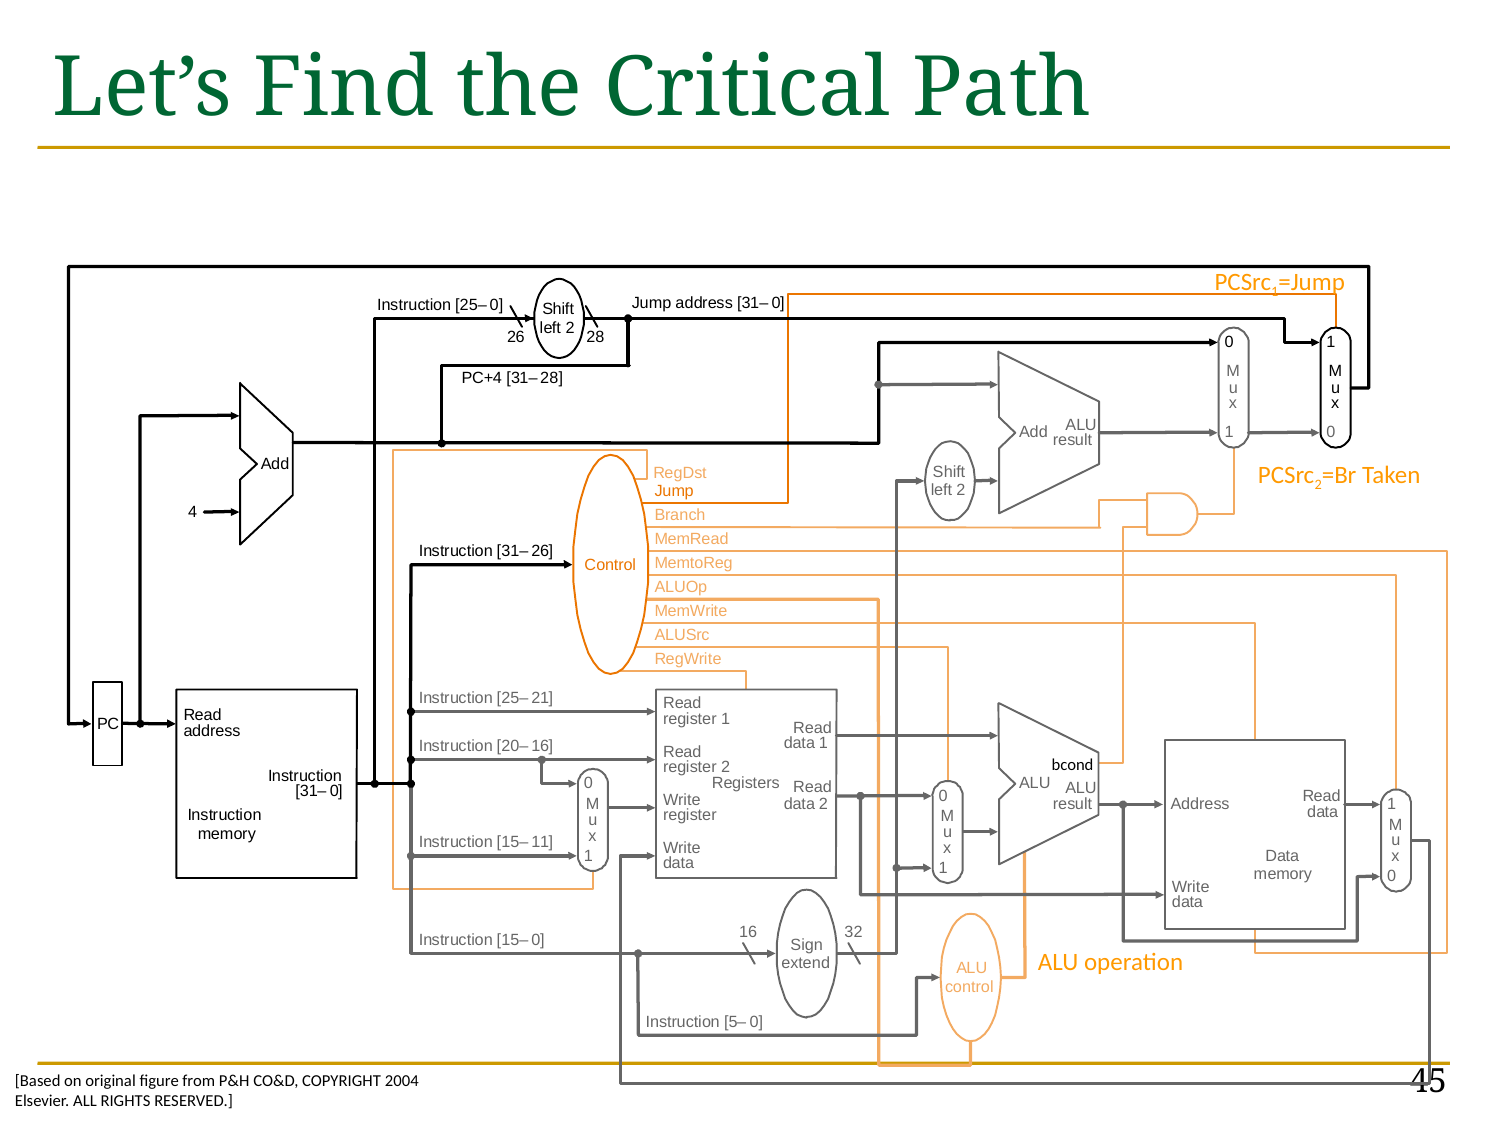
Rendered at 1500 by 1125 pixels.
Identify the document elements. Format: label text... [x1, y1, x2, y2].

picture [65, 262, 1451, 1087]
slide_number 45 [1111, 1036, 1462, 1112]
title Let’s Find the Critical Path [37, 24, 1450, 200]
text_box [Based on original figure from P&H CO&D, COPYRIGHT 2004 Elsevier. ALL RIGHTS RESERVED.] [0, 1062, 450, 1118]
